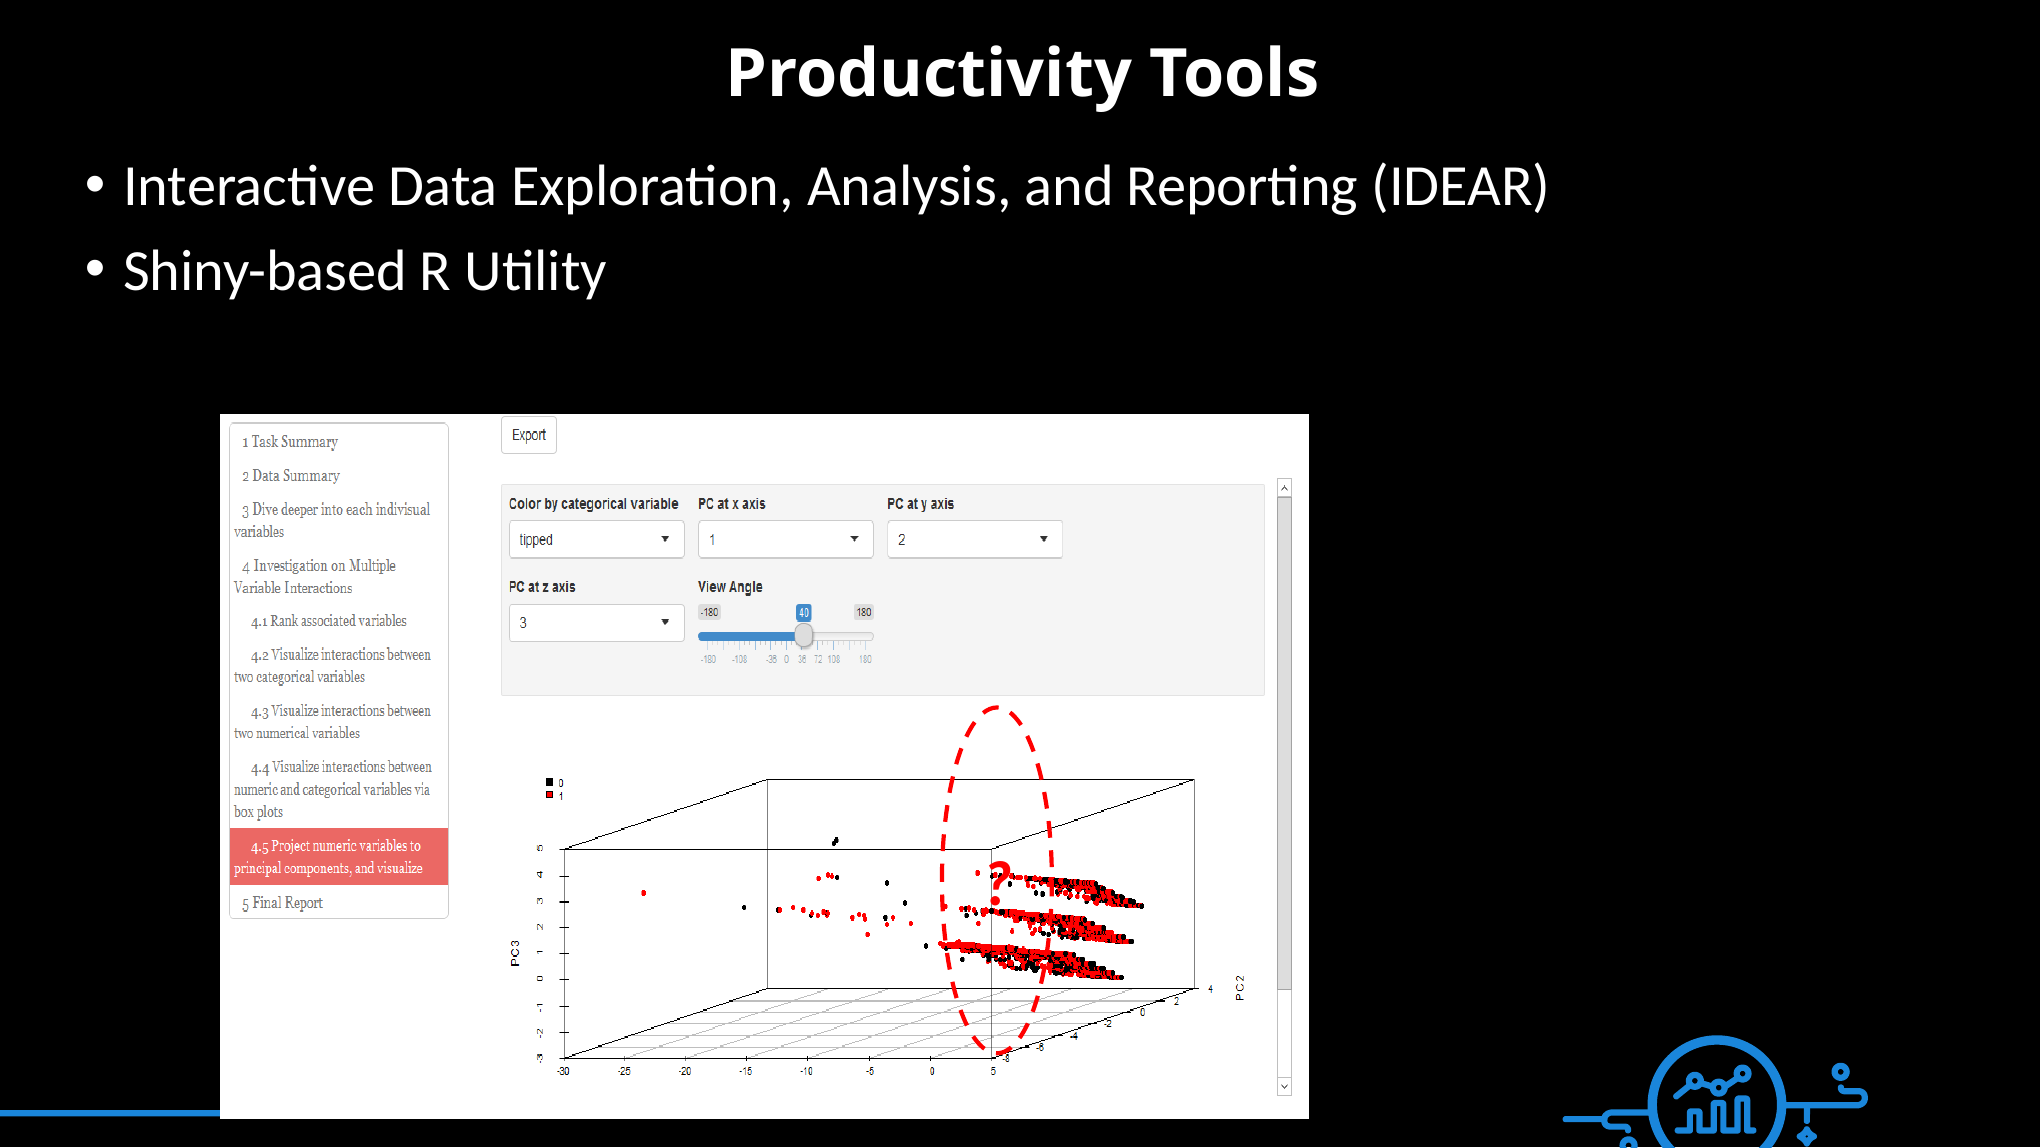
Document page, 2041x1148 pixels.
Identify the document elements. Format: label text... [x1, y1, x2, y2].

picture [220, 414, 1309, 1119]
title Productivity Tools [0, 0, 2041, 149]
list Interactive Data Exploration, Analysis, and Reporting (IDEAR) Shiny-based R Utility [70, 147, 1870, 629]
